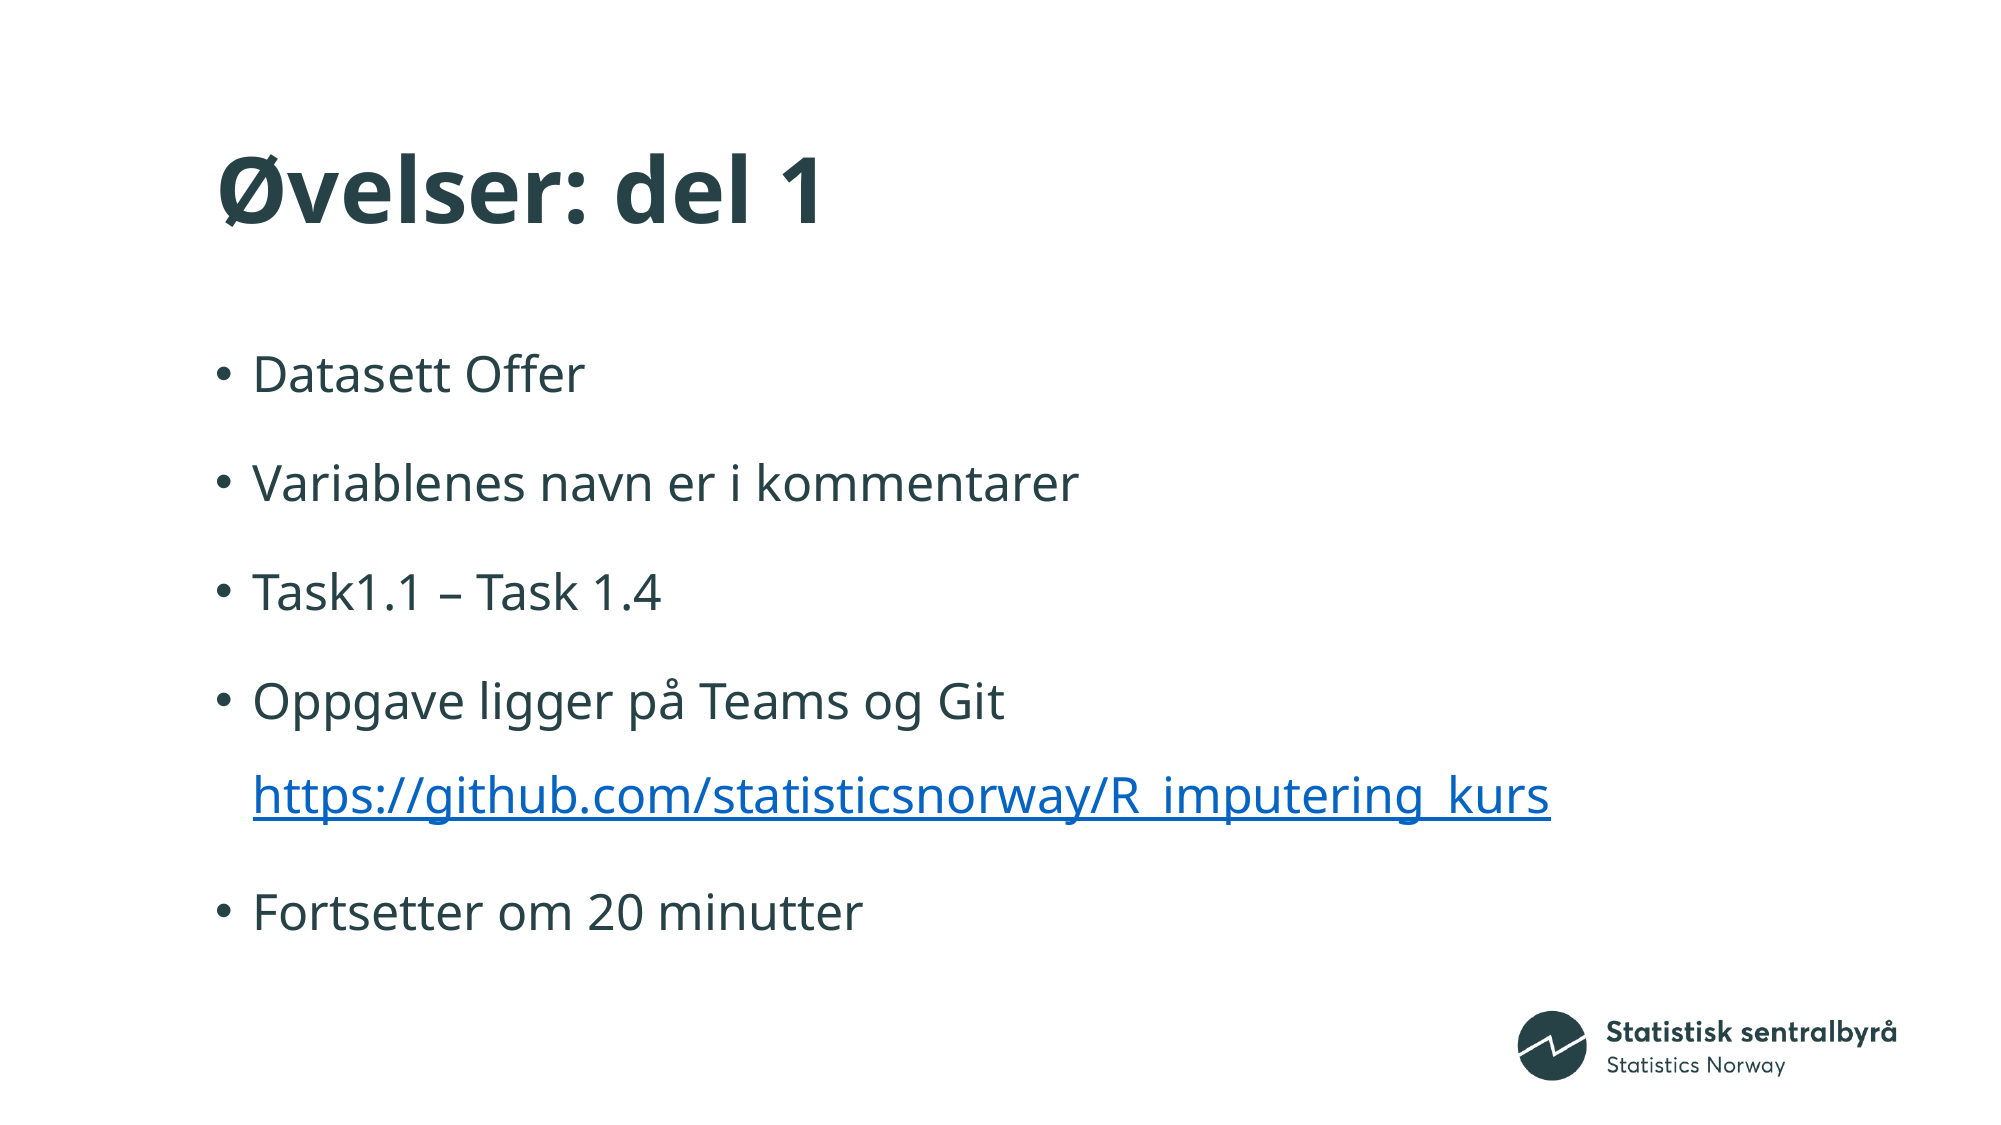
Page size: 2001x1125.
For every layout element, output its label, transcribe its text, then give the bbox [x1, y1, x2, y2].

title Øvelser: del 1 [200, 90, 1784, 305]
list Datasett Offer Variablenes navn er i kommentarer Task1.1 – Task 1.4 Oppgave ligger på Teams og Git https://github.com/statisticsnorway/R_imputering_kurs Fortsetter om 20 minutter [200, 305, 1784, 959]
picture [1503, 995, 2000, 1125]
